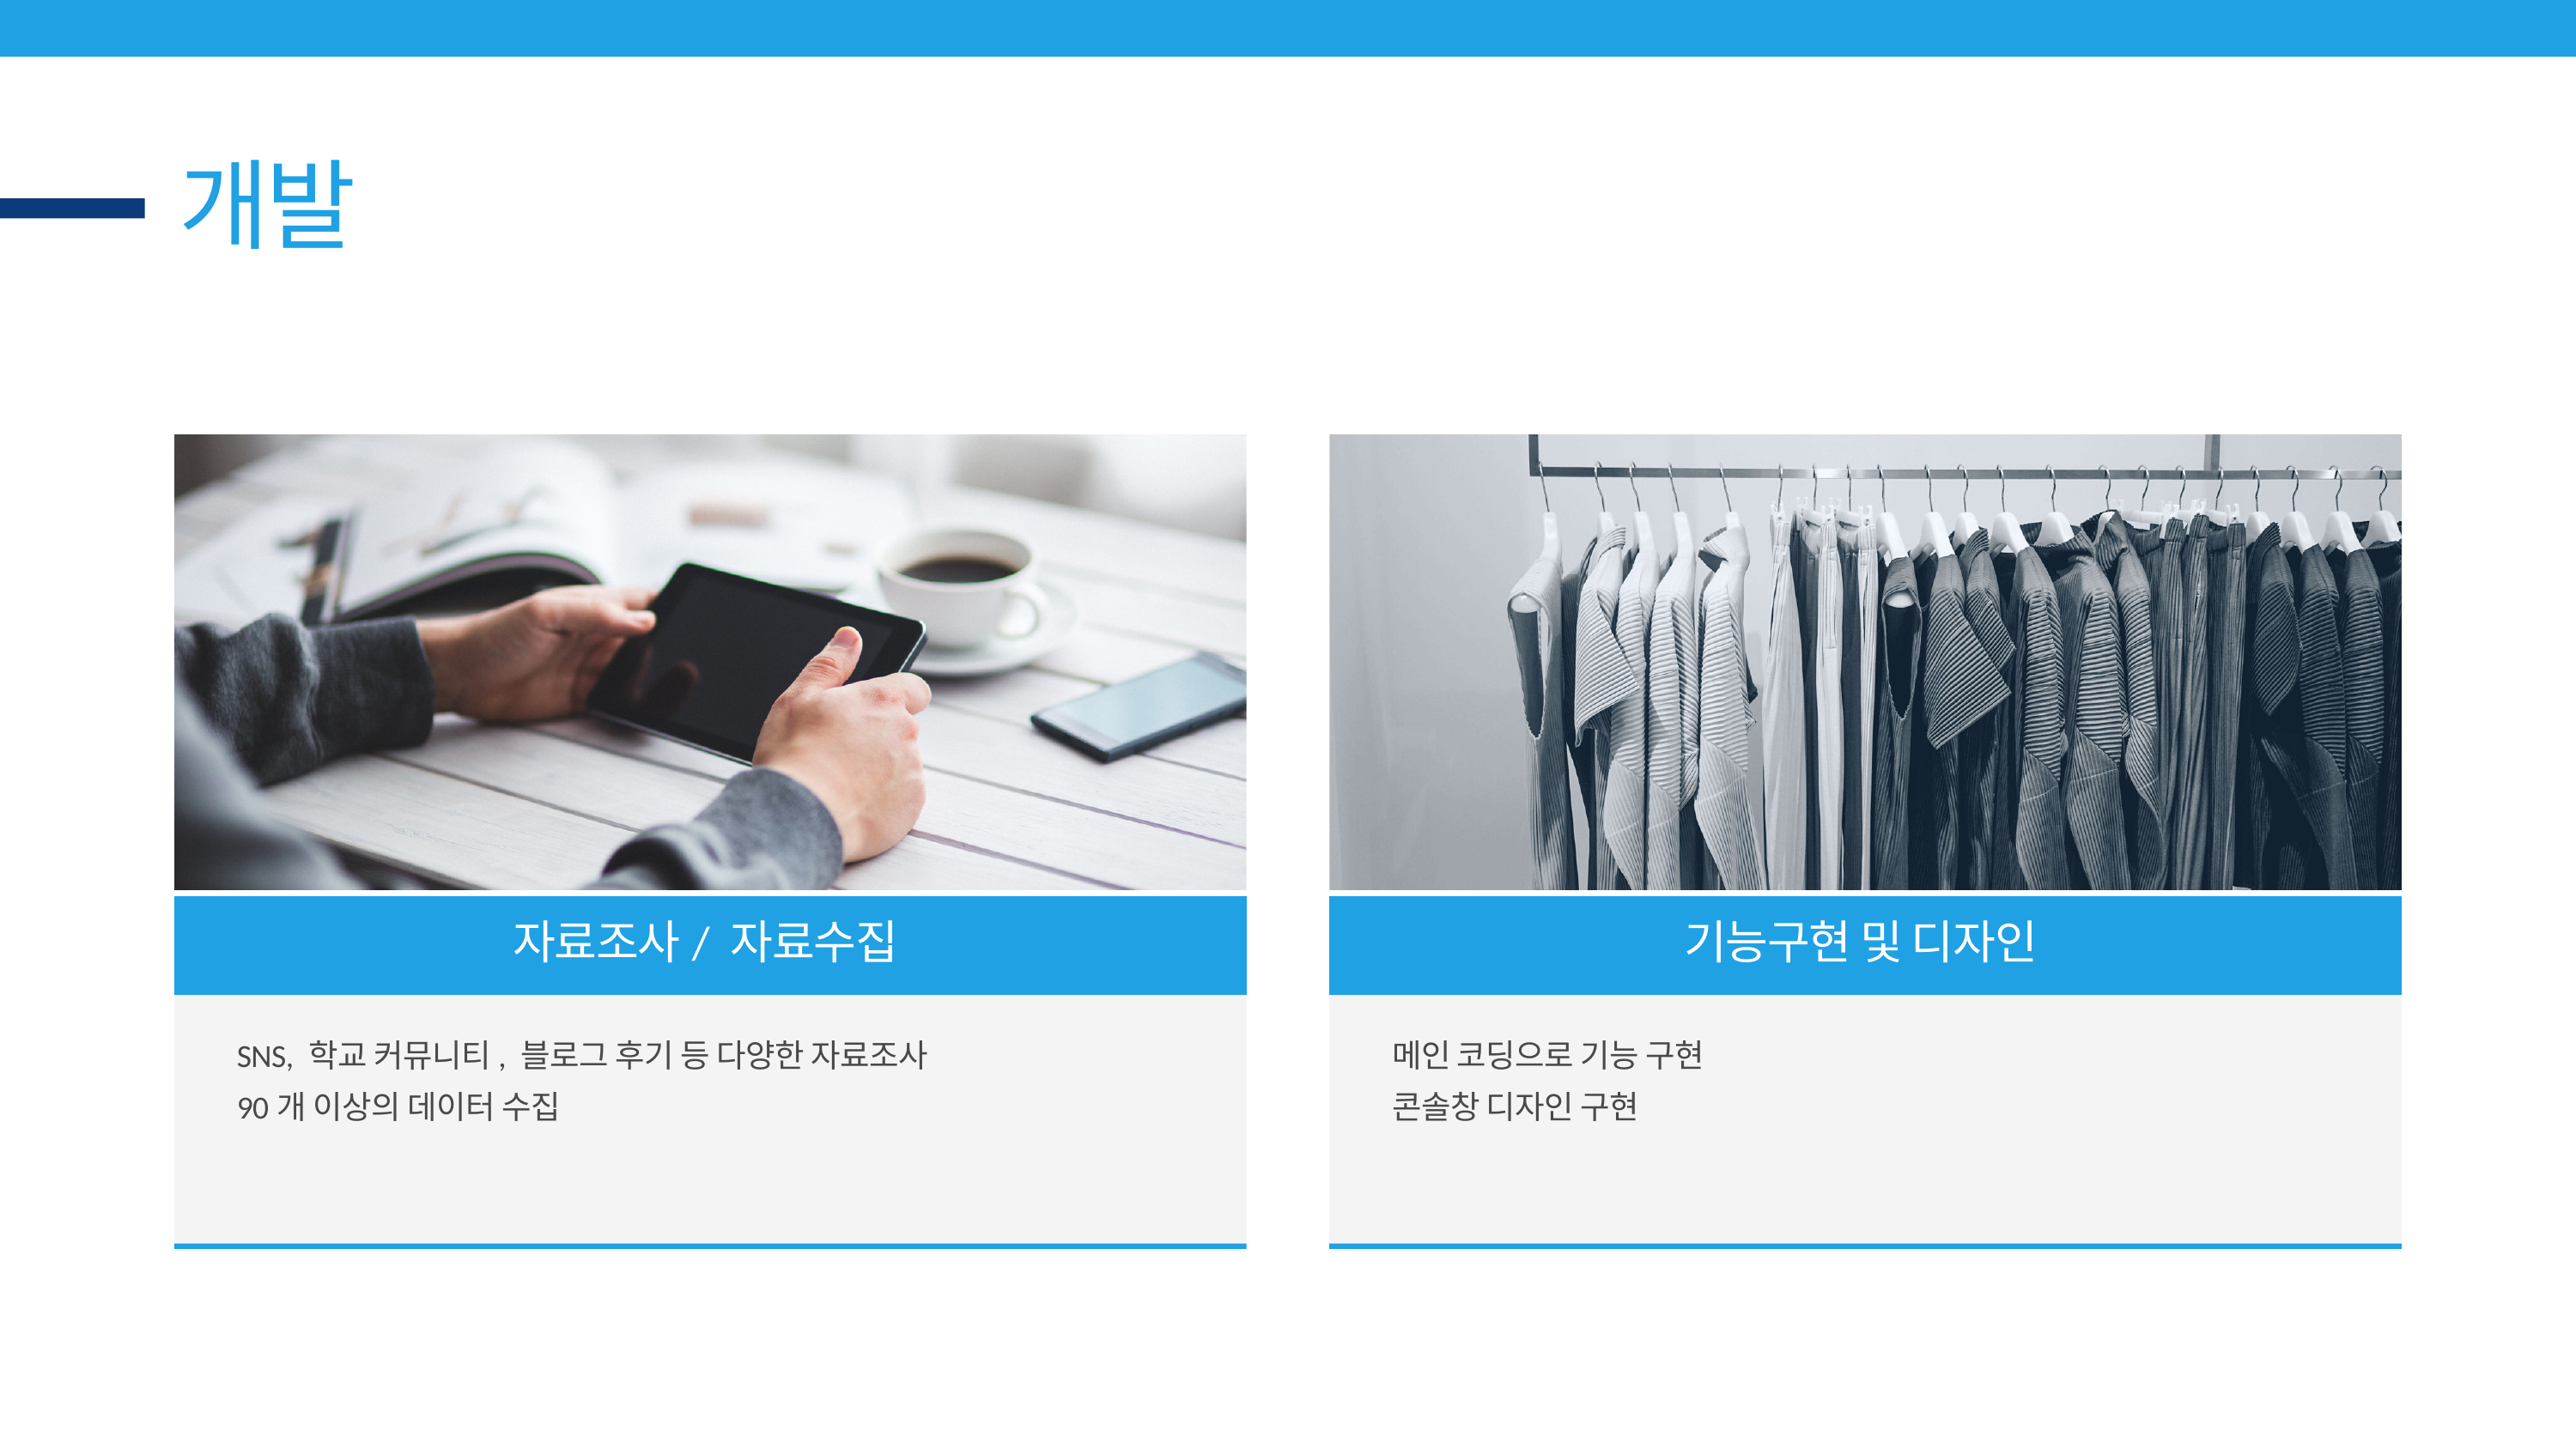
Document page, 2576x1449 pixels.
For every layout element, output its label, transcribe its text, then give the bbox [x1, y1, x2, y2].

text_box 개발 [179, 142, 1111, 262]
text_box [1328, 1000, 2403, 1252]
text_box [173, 895, 1247, 995]
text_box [173, 434, 1247, 890]
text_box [173, 1000, 1247, 1252]
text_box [0, 0, 2576, 58]
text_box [1328, 895, 2403, 995]
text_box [1328, 434, 2403, 890]
